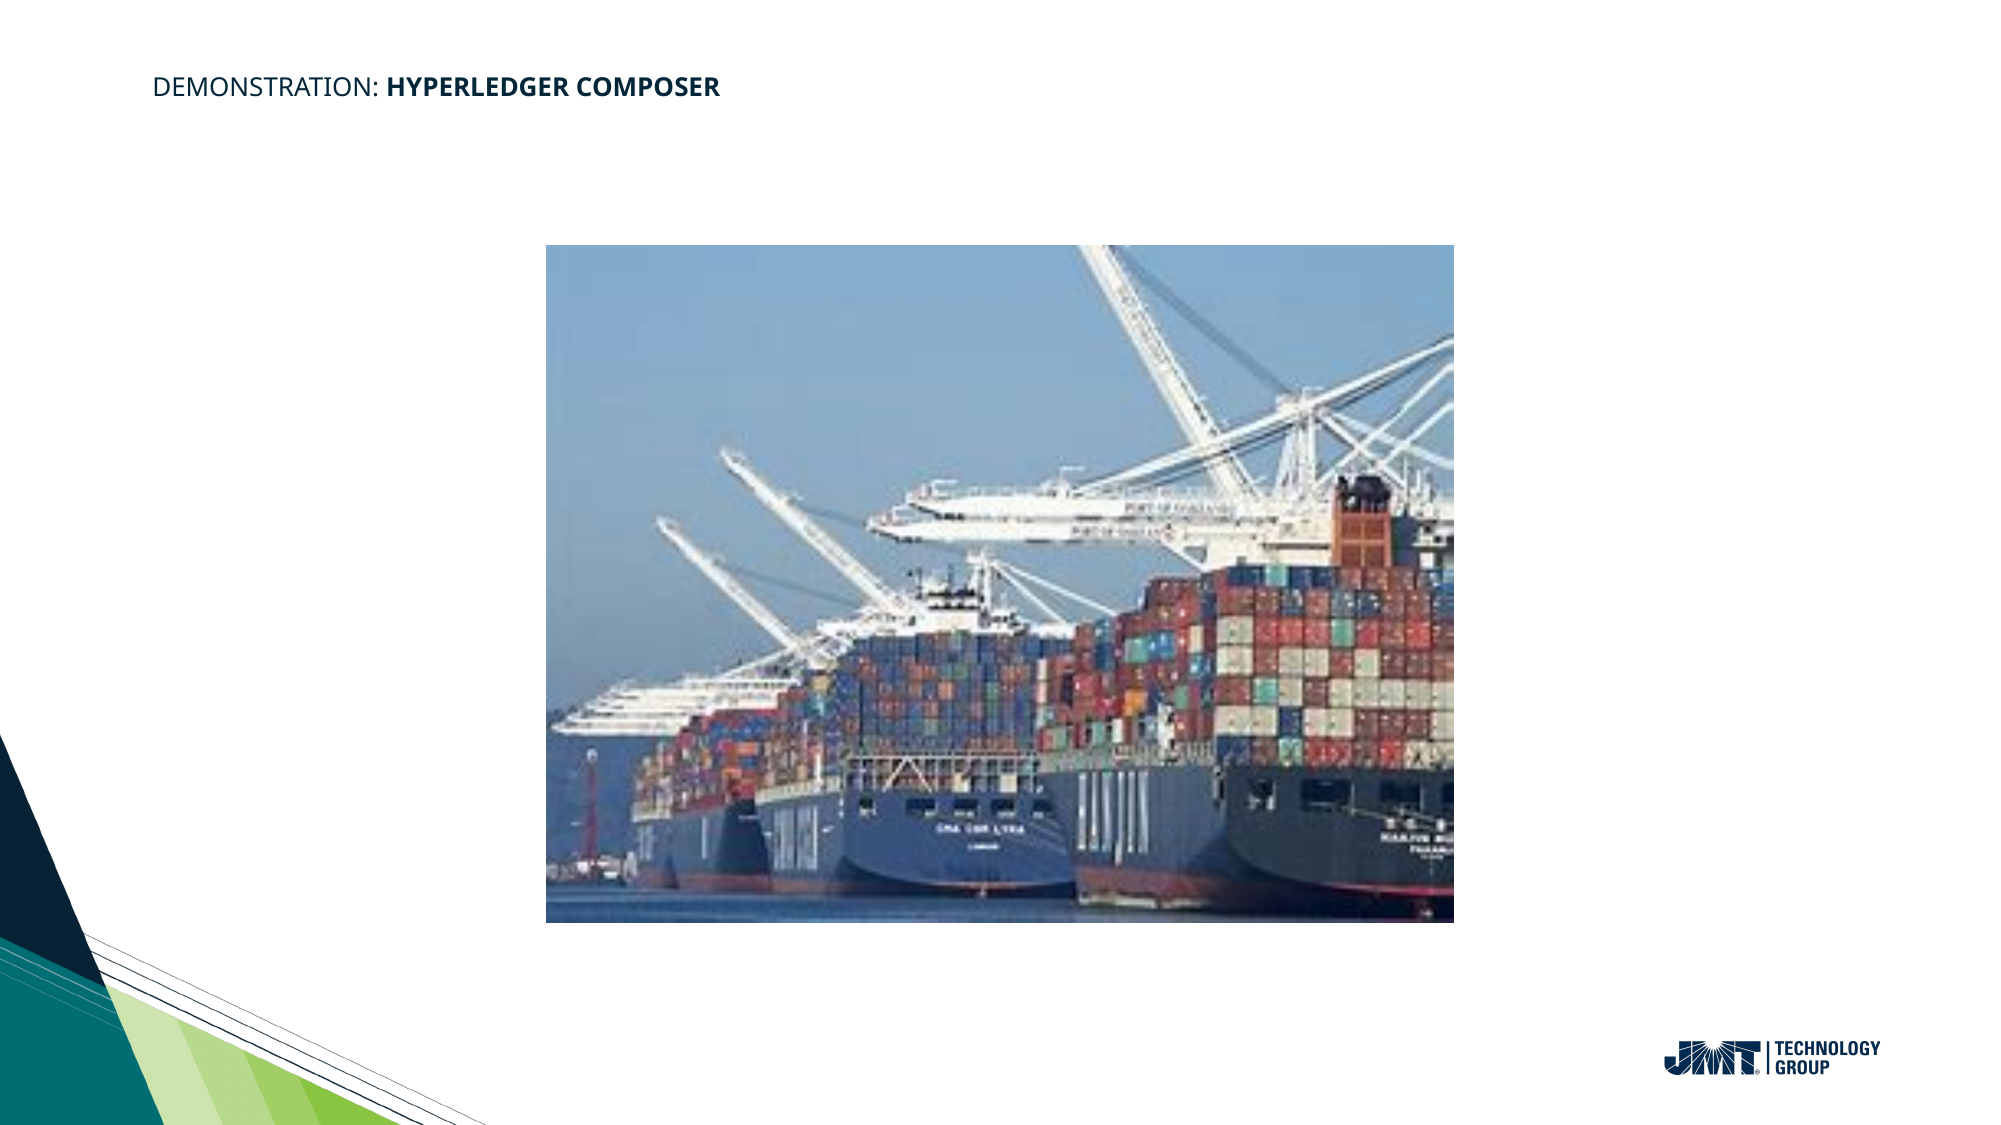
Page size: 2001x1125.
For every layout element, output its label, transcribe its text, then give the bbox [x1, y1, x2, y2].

picture [0, 711, 514, 1125]
title Demonstration: Hyperledger composer [137, 67, 1863, 168]
picture [546, 245, 1454, 924]
picture [1664, 1041, 1881, 1075]
